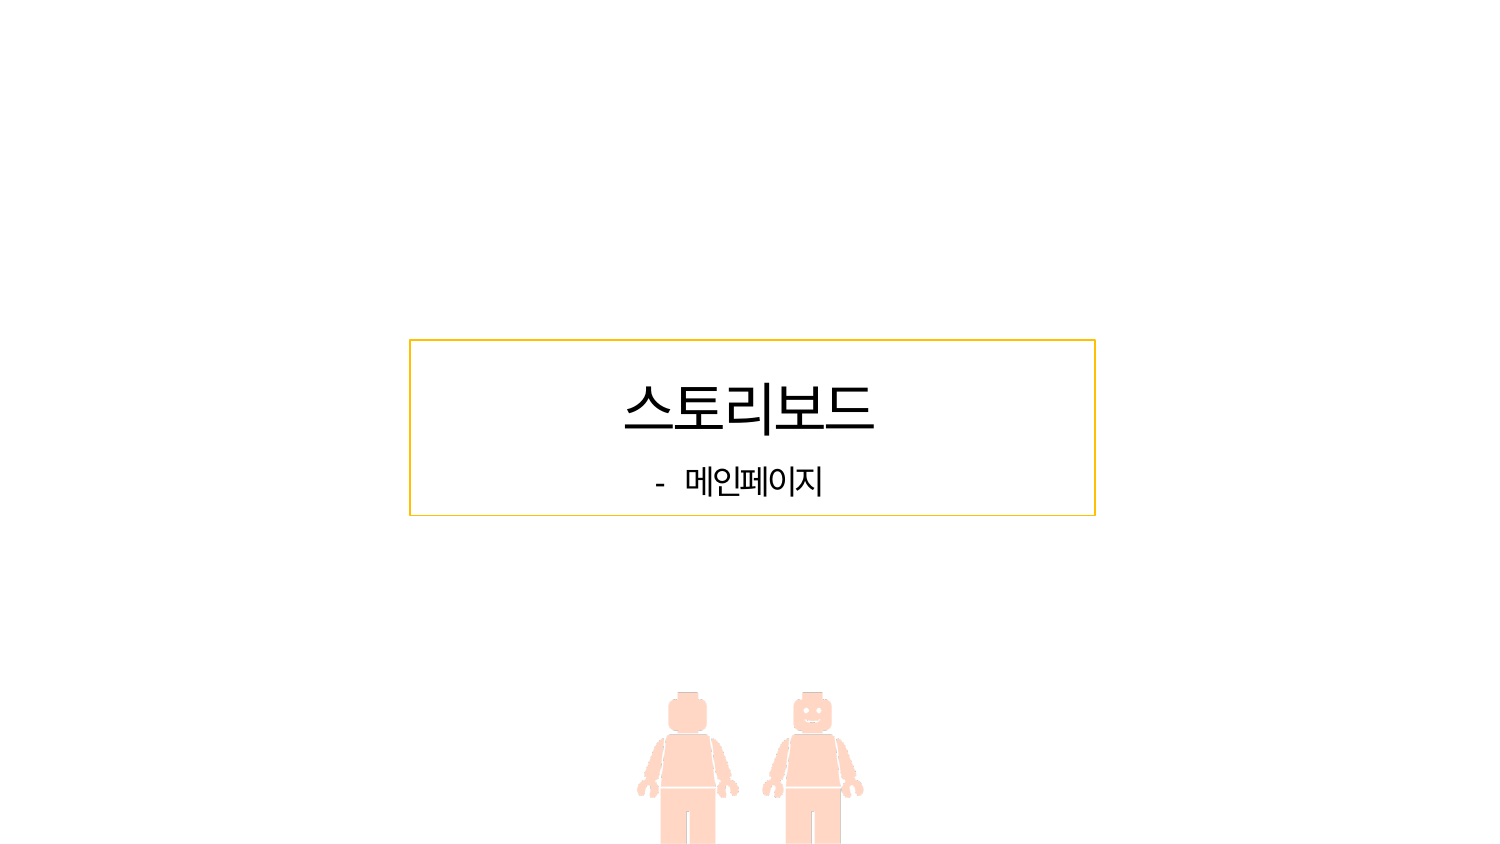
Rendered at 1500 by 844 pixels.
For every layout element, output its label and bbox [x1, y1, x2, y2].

picture [636, 683, 864, 844]
text_box [408, 338, 1097, 518]
